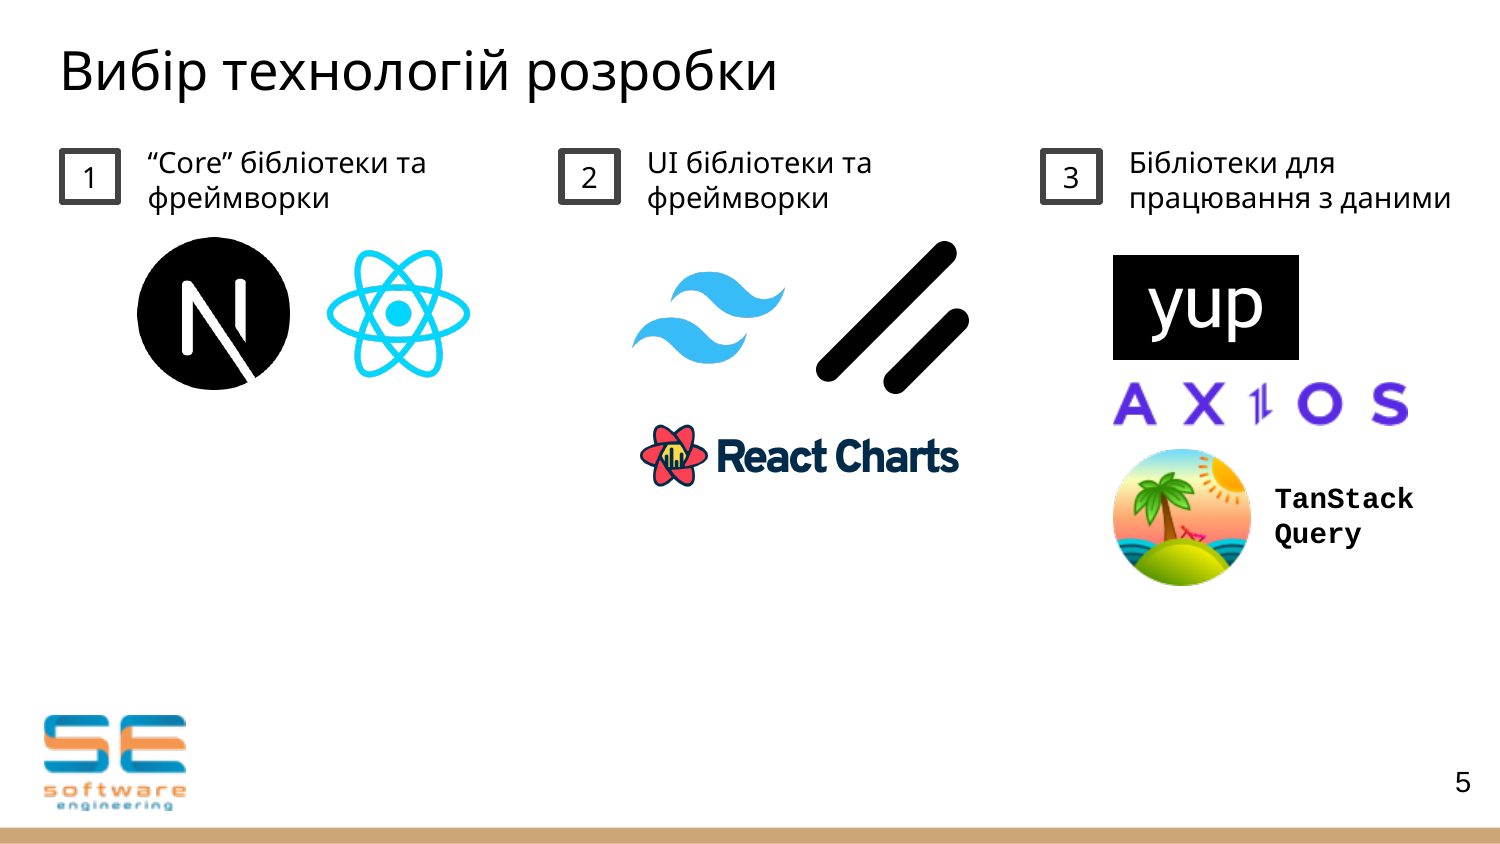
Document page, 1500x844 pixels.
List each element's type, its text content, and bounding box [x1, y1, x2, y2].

text_box 3 [1043, 151, 1100, 202]
picture [1113, 382, 1408, 427]
text_box Бібліотеки для працювання з даними [1113, 129, 1479, 225]
picture [322, 237, 476, 391]
picture [137, 237, 290, 391]
picture [631, 421, 970, 490]
text_box UI бібліотеки та фреймворки [631, 129, 980, 225]
text_box ‹#› [1440, 755, 1487, 806]
text_box 2 [561, 151, 618, 202]
text_box 1 [62, 151, 119, 202]
title Вибір технологій розробки [44, 20, 1442, 116]
text_box “Core” бібліотеки та фреймворки [132, 129, 480, 225]
picture [631, 241, 785, 395]
text_box TanStack Query [1259, 464, 1432, 560]
picture [43, 714, 186, 811]
picture [1113, 448, 1251, 586]
picture [1113, 255, 1299, 360]
picture [816, 241, 970, 395]
